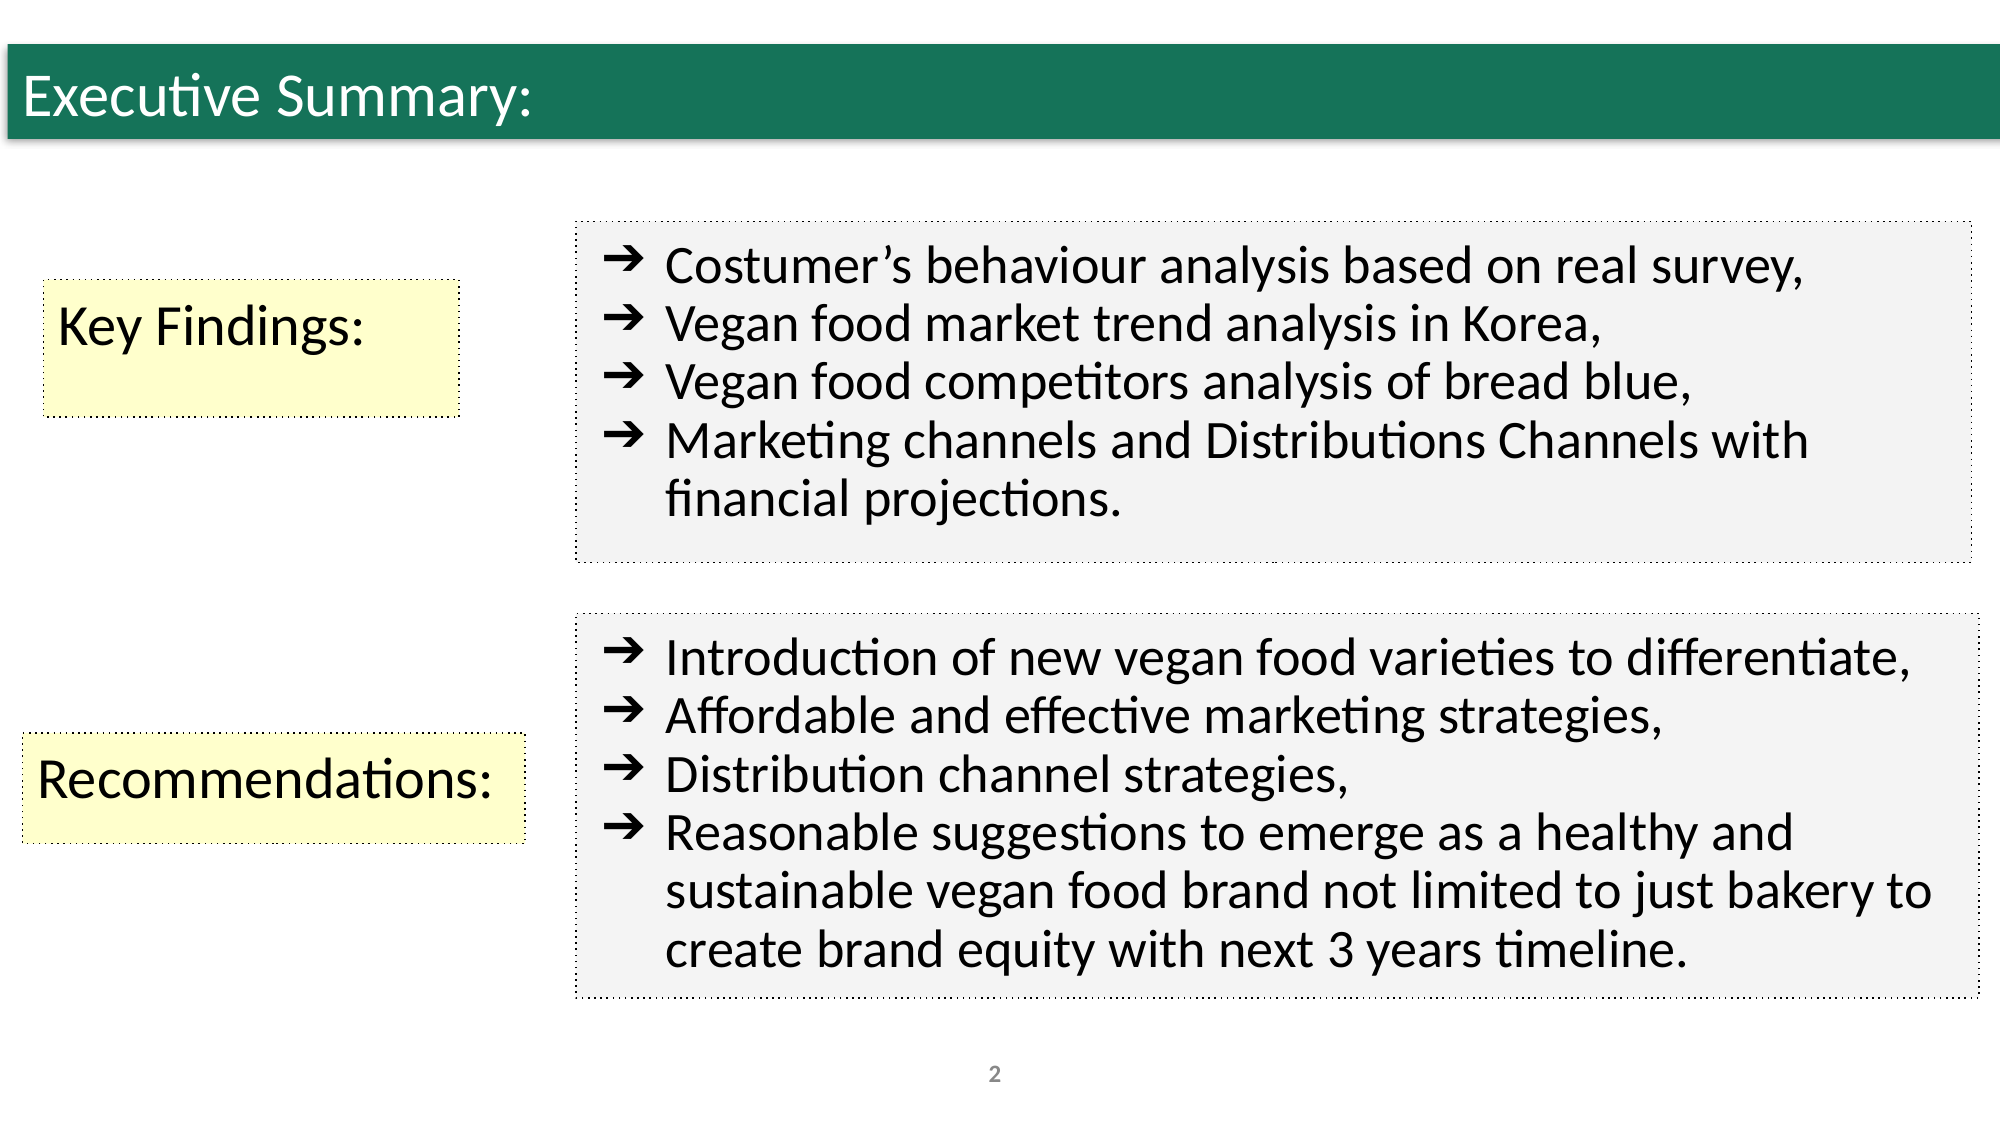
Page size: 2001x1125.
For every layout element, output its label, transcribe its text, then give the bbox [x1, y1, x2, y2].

text_box Key Findings: [43, 279, 460, 418]
text_box Costumer’s behaviour analysis based on real survey, Vegan food market trend analysis in Korea, Vegan food competitors analysis of bread blue, Marketing channels and Distributions Channels with financial projections. [575, 221, 1972, 563]
text_box Recommendations: [22, 732, 526, 844]
slide_number ‹#› [770, 1042, 1220, 1103]
text_box Introduction of new vegan food varieties to differentiate, Affordable and effective marketing strategies, Distribution channel strategies, Reasonable suggestions to emerge as a healthy and sustainable vegan food brand not limited to just bakery to create brand equity with next 3 years timeline. [575, 613, 1979, 998]
text_box Executive Summary: [7, 44, 2000, 139]
